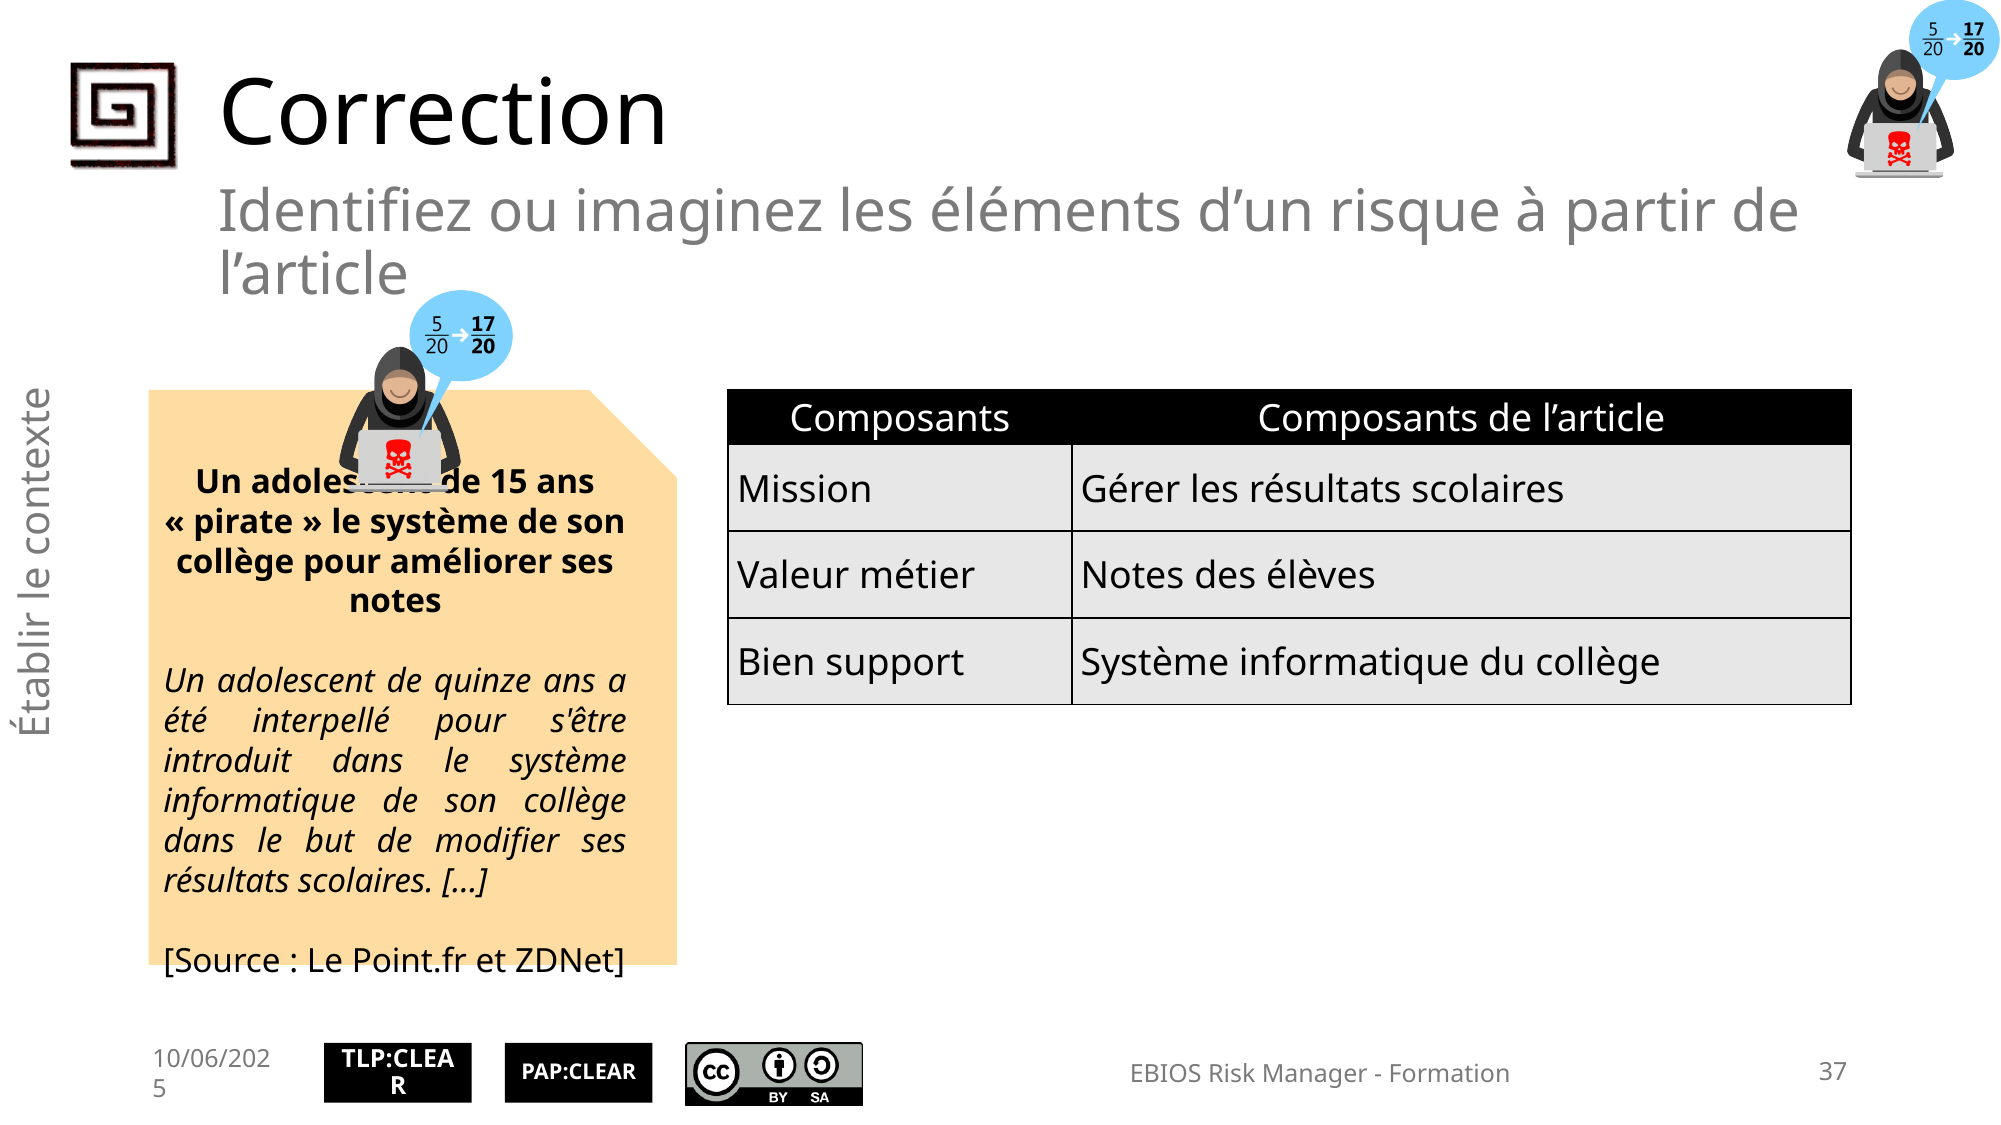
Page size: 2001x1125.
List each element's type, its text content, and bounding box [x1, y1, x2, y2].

footer EBIOS Risk Manager - Formation [895, 1042, 1746, 1103]
slide_number 37 [1771, 1042, 1863, 1103]
text_box Un adolescent de 15 ans « pirate » le système de son collège pour améliorer ses notes Un adolescent de quinze ans a été interpellé pour s'être introduit dans le système informatique de son collège dans le but de modifier ses résultats scolaires. […] [Source : Le Point.fr et ZDNet] [148, 389, 678, 965]
picture [685, 1042, 863, 1106]
list Identifiez ou imaginez les éléments d’un risque à partir de l’article [203, 174, 1863, 255]
picture [338, 289, 513, 493]
table_cell Mission [729, 445, 1071, 530]
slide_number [137, 1042, 291, 1103]
table_cell Notes des élèves [1073, 532, 1850, 617]
table_cell Système informatique du collège [1073, 619, 1850, 704]
picture [67, 59, 178, 170]
table_cell Bien support [729, 619, 1071, 704]
table_cell Gérer les résultats scolaires [1073, 445, 1850, 530]
table_header Composants de l’article [1073, 391, 1850, 444]
picture [1847, 0, 2000, 178]
table_header Composants [729, 391, 1071, 444]
title Correction [203, 59, 1847, 170]
text_box Établir le contexte [0, 0, 65, 1125]
table_cell Valeur métier [729, 532, 1071, 617]
